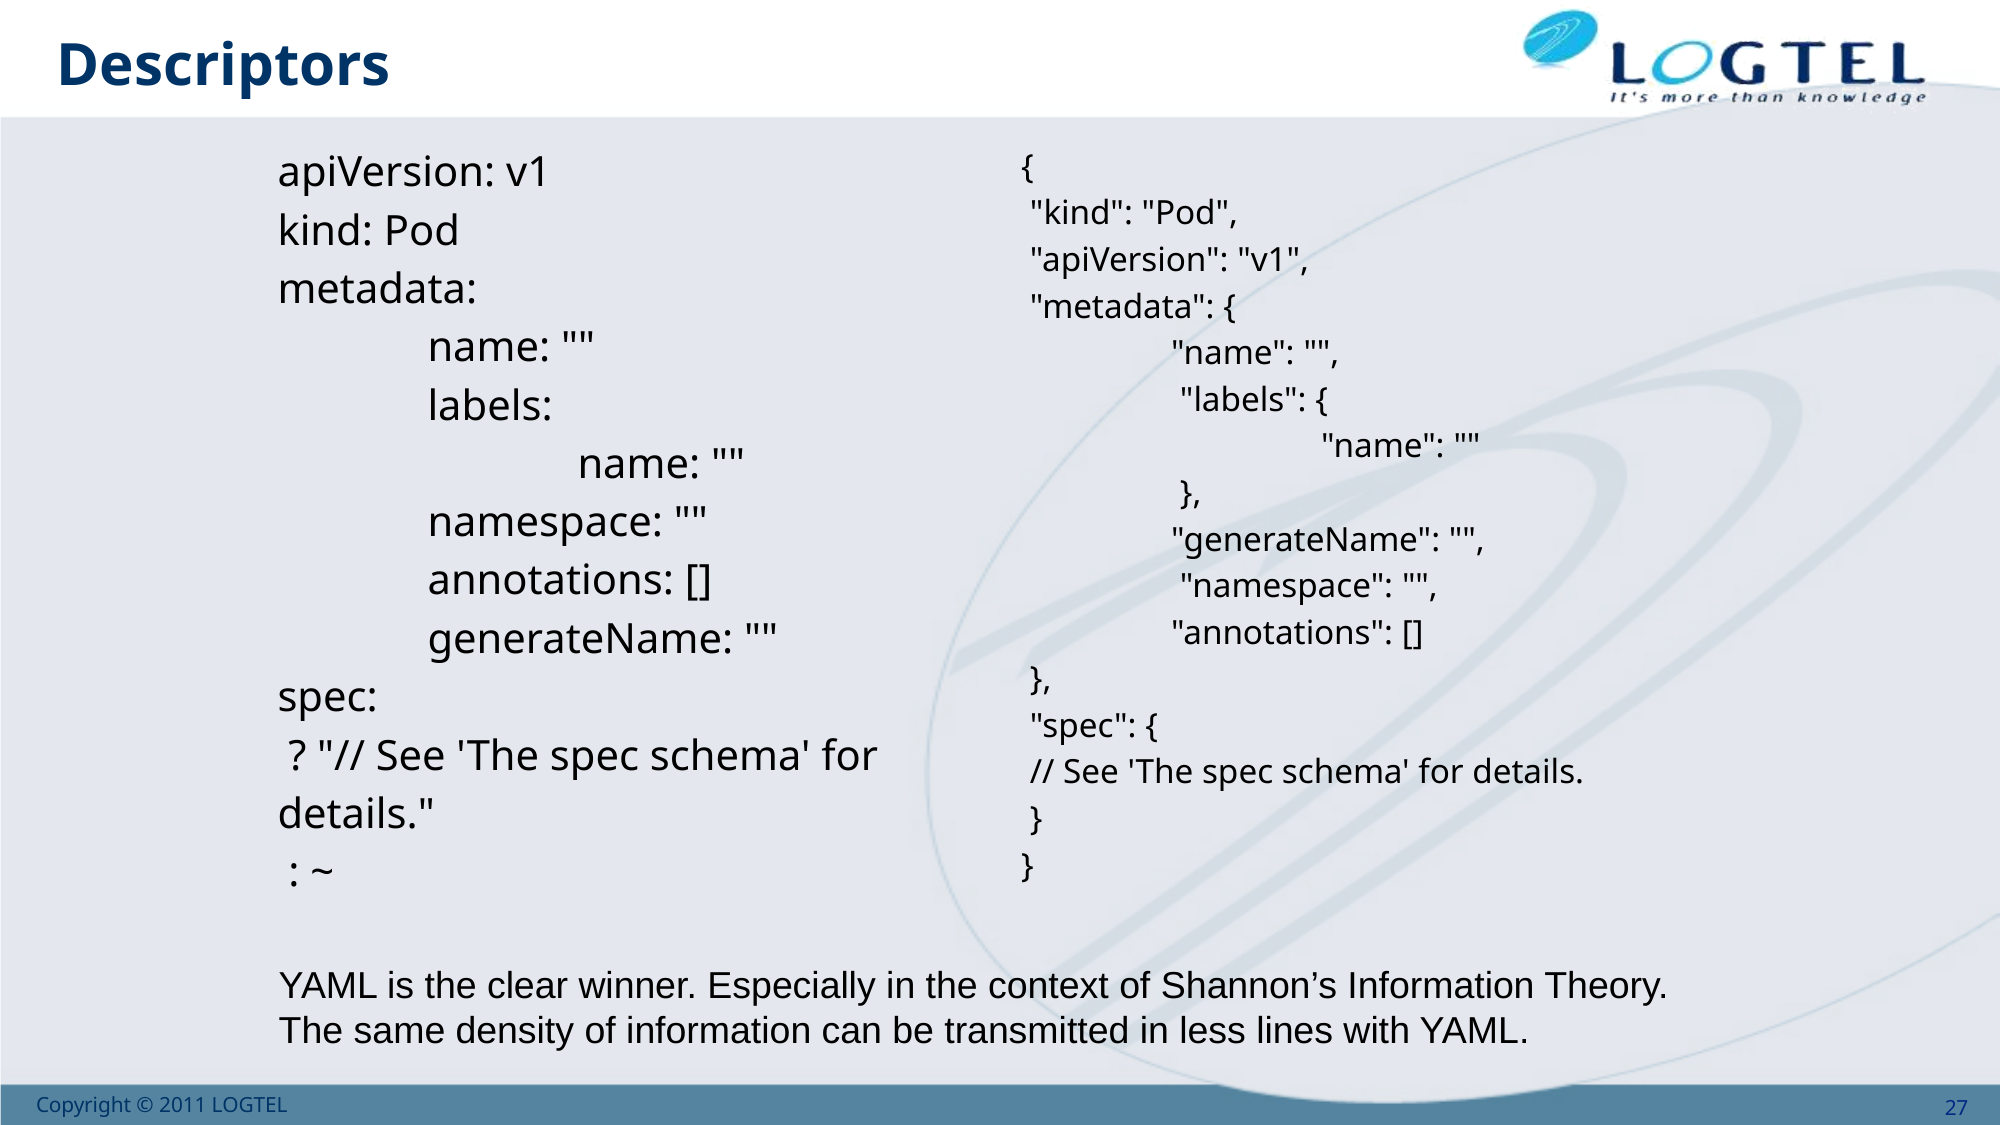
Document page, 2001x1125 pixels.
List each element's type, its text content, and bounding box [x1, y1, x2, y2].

slide_number 27 [1516, 1087, 1984, 1125]
list { "kind": "Pod", "apiVersion": "v1", "metadata": { "name": "", "labels": { "name": "" }, "generateName": "", "namespace": "", "annotations": [] }, "spec": { // See 'The spec schema' for details. } } [1005, 136, 1726, 926]
title Descriptors [41, 24, 1518, 101]
text_box YAML is the clear winner. Especially in the context of Shannon’s Information Theory. The same density of information can be transmitted in less lines with YAML. [263, 953, 1703, 1058]
picture [0, 0, 2000, 1125]
list apiVersion: v1 kind: Pod metadata: name: "" labels: name: "" namespace: "" annotations: [] generateName: "" spec: ? "// See 'The spec schema' for details." : ~ [261, 136, 982, 926]
